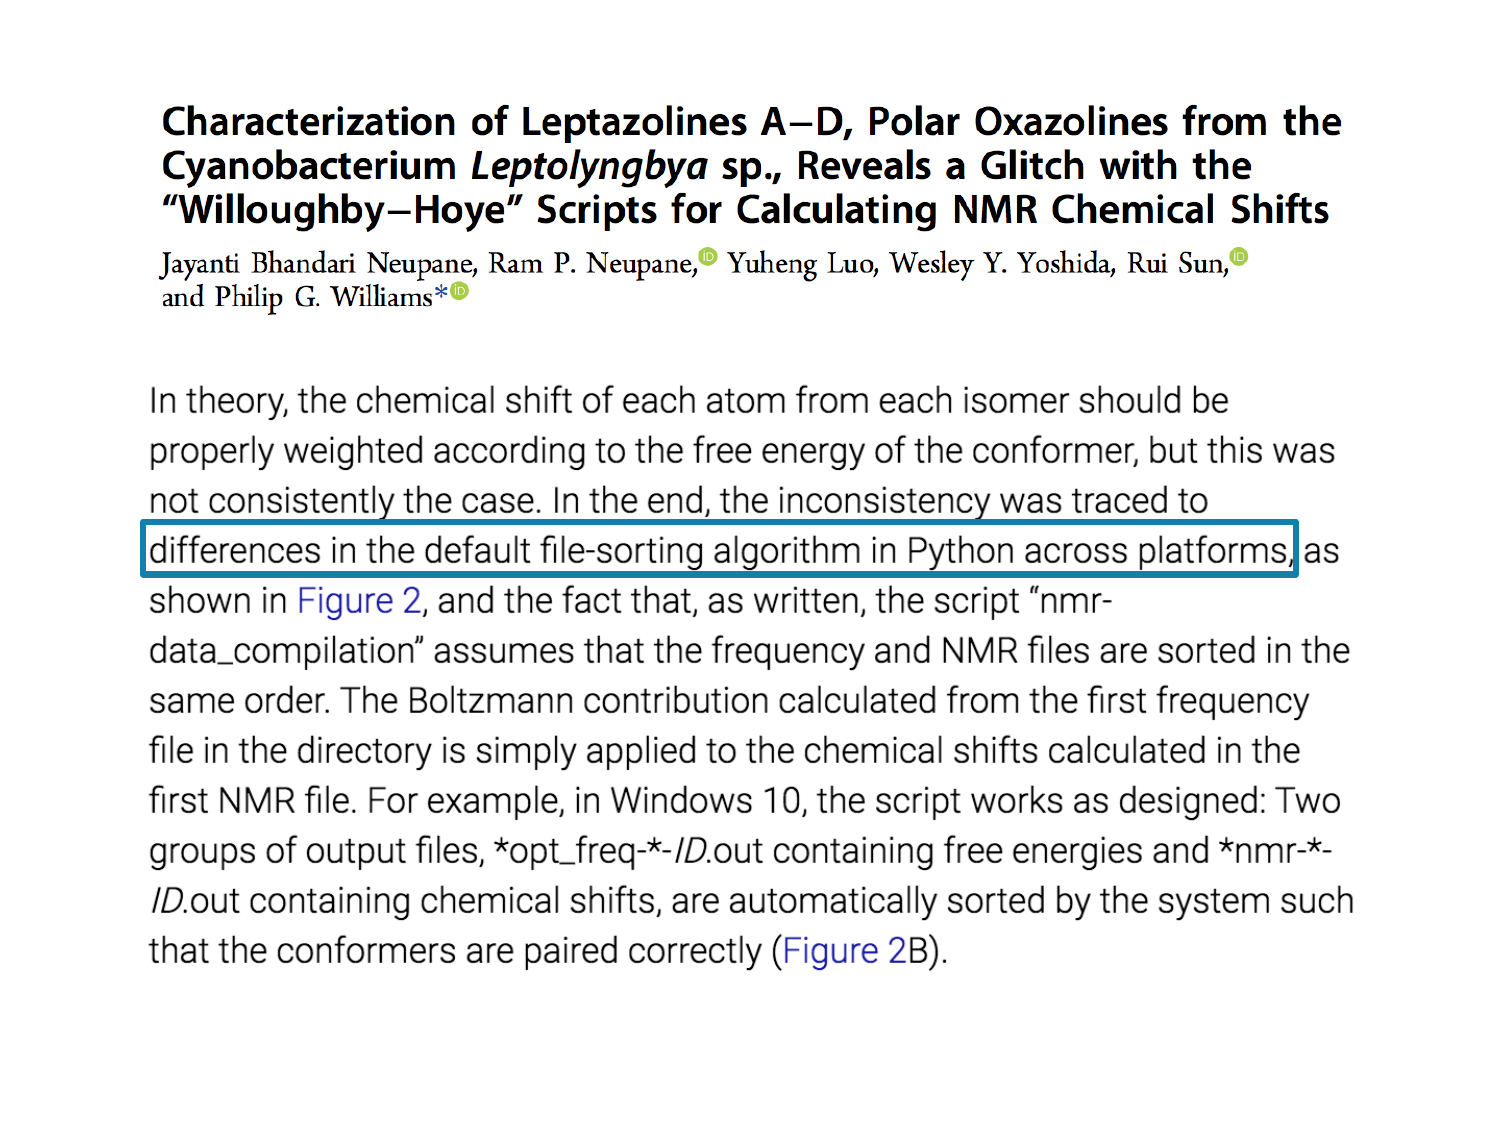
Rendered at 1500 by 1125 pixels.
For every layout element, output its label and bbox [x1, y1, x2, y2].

picture [134, 368, 1366, 993]
picture [142, 76, 1358, 327]
